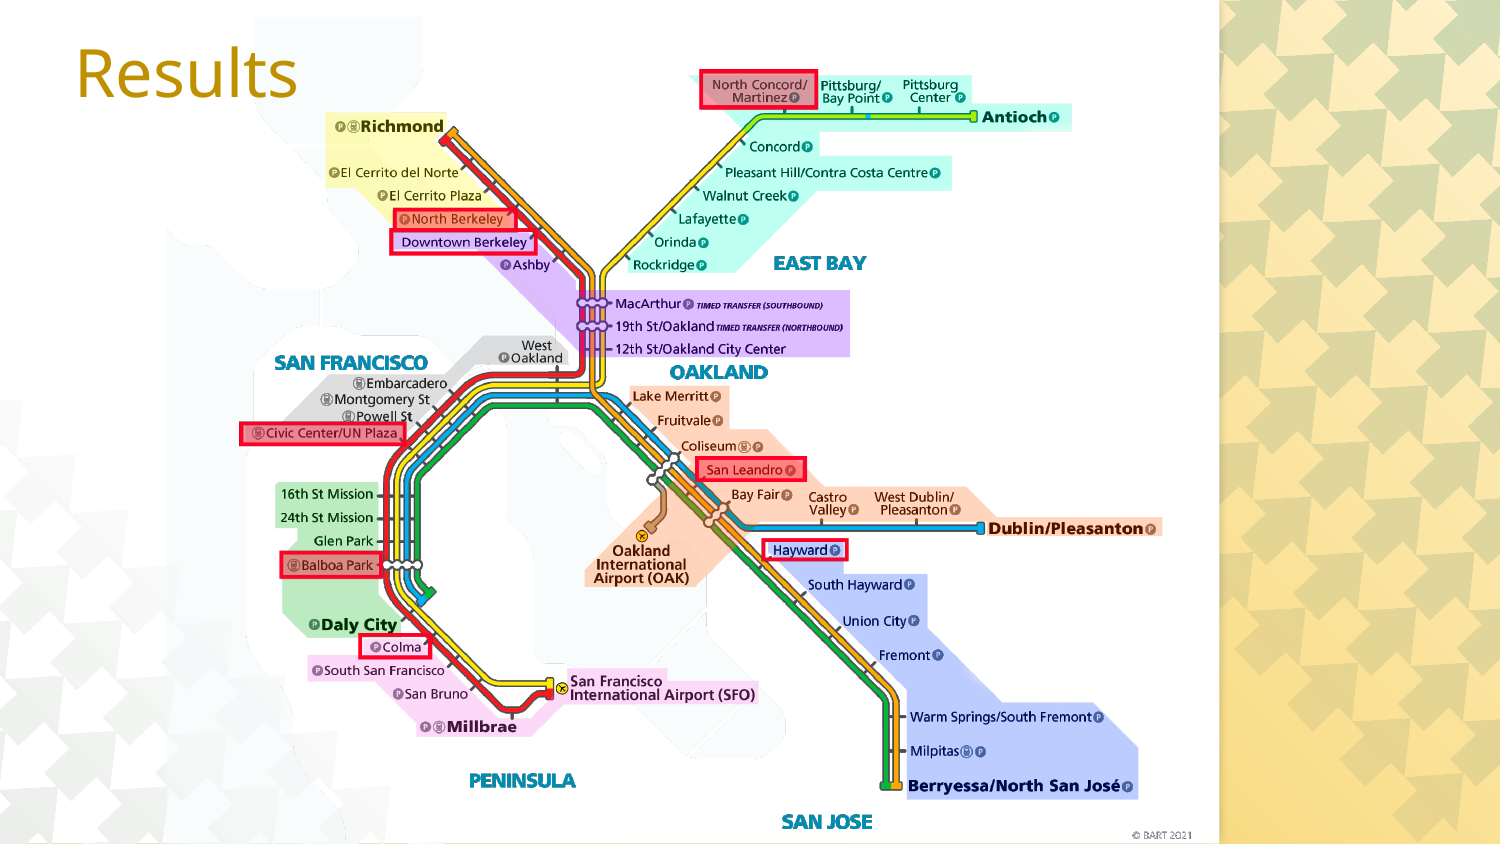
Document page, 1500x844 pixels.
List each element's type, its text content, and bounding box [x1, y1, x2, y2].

picture [165, 15, 1217, 844]
title Results [74, 40, 157, 112]
